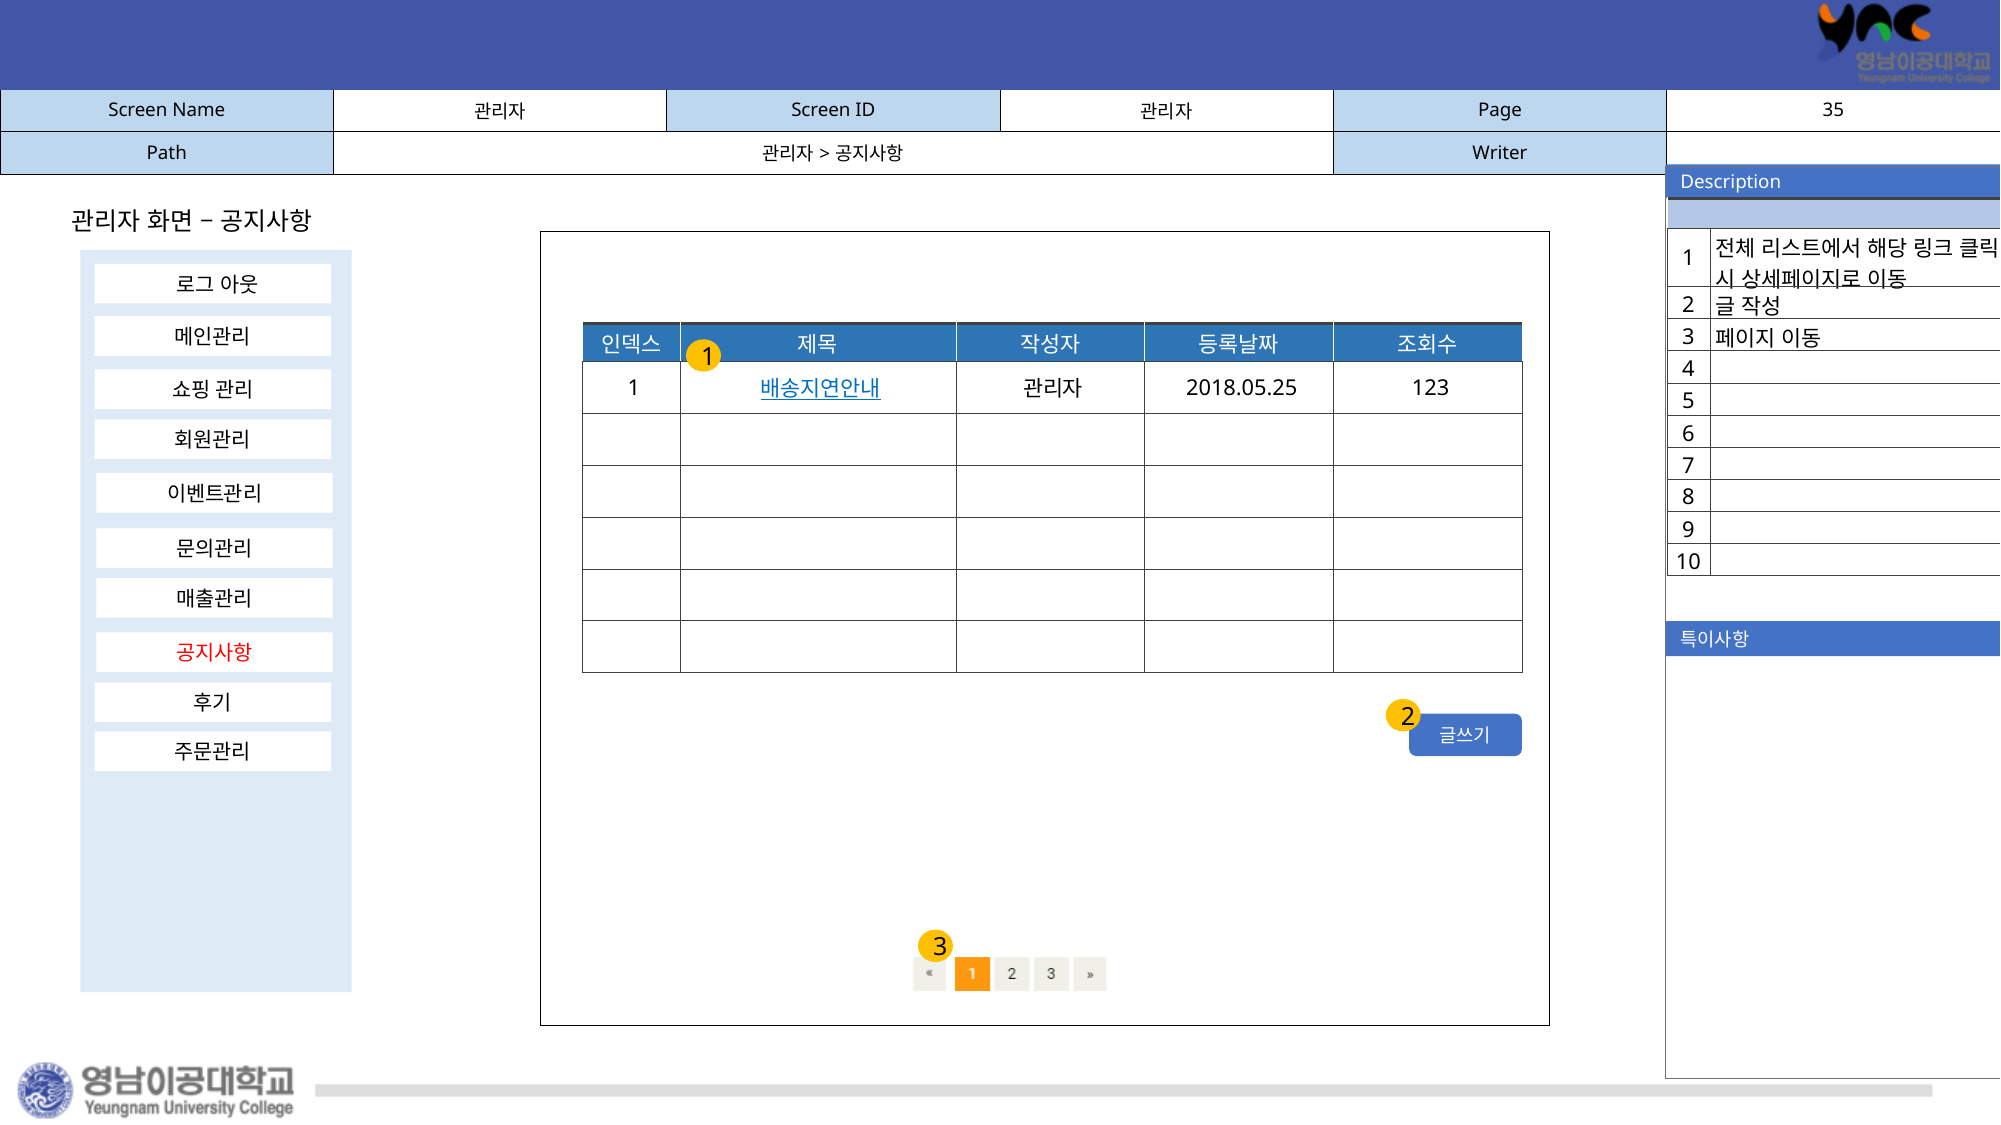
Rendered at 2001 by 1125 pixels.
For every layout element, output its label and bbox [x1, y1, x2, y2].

table_cell [1667, 132, 2000, 163]
table_cell [957, 362, 1144, 413]
table_cell [1334, 518, 1522, 569]
table_cell [681, 466, 956, 517]
table_cell [957, 621, 1144, 672]
table_header [667, 90, 1000, 131]
table_header [334, 90, 666, 131]
table_cell [1145, 570, 1333, 620]
table_cell [1145, 518, 1333, 569]
table_header [957, 325, 1144, 361]
table_cell [1334, 466, 1522, 517]
table_cell [583, 518, 680, 569]
table_cell [583, 466, 680, 517]
text_box [56, 198, 1551, 1026]
table_cell [681, 621, 956, 672]
table_header [1334, 90, 1666, 131]
table_cell [1145, 414, 1333, 465]
table_cell [1334, 621, 1522, 672]
table_cell [681, 414, 956, 465]
table_cell [583, 414, 680, 465]
table_cell [681, 518, 956, 569]
table_cell [1145, 466, 1333, 517]
table_cell [1334, 570, 1522, 620]
table_cell [957, 466, 1144, 517]
table_header [1, 90, 333, 131]
table_header [583, 325, 680, 361]
table_header [1334, 325, 1522, 361]
table_cell [583, 621, 680, 672]
table_cell [1334, 132, 1666, 174]
table_cell [957, 518, 1144, 569]
picture [0, 0, 2000, 90]
text_box [80, 249, 352, 993]
table_cell [1, 132, 333, 174]
table_cell [957, 570, 1144, 620]
table_header [1667, 90, 2000, 131]
table_cell [583, 362, 680, 413]
table_header [681, 325, 956, 361]
table_header [1145, 325, 1333, 361]
table_cell [957, 414, 1144, 465]
table_cell [681, 570, 956, 620]
table_cell [1334, 414, 1522, 465]
table_cell [1145, 362, 1333, 413]
table_cell [583, 570, 680, 620]
table_cell [681, 362, 956, 413]
table_cell [1145, 621, 1333, 672]
text_box [1665, 163, 2000, 1079]
picture [1, 1058, 2000, 1125]
table_header [1001, 90, 1333, 131]
table_cell [334, 132, 1333, 174]
table_cell [1334, 362, 1522, 413]
